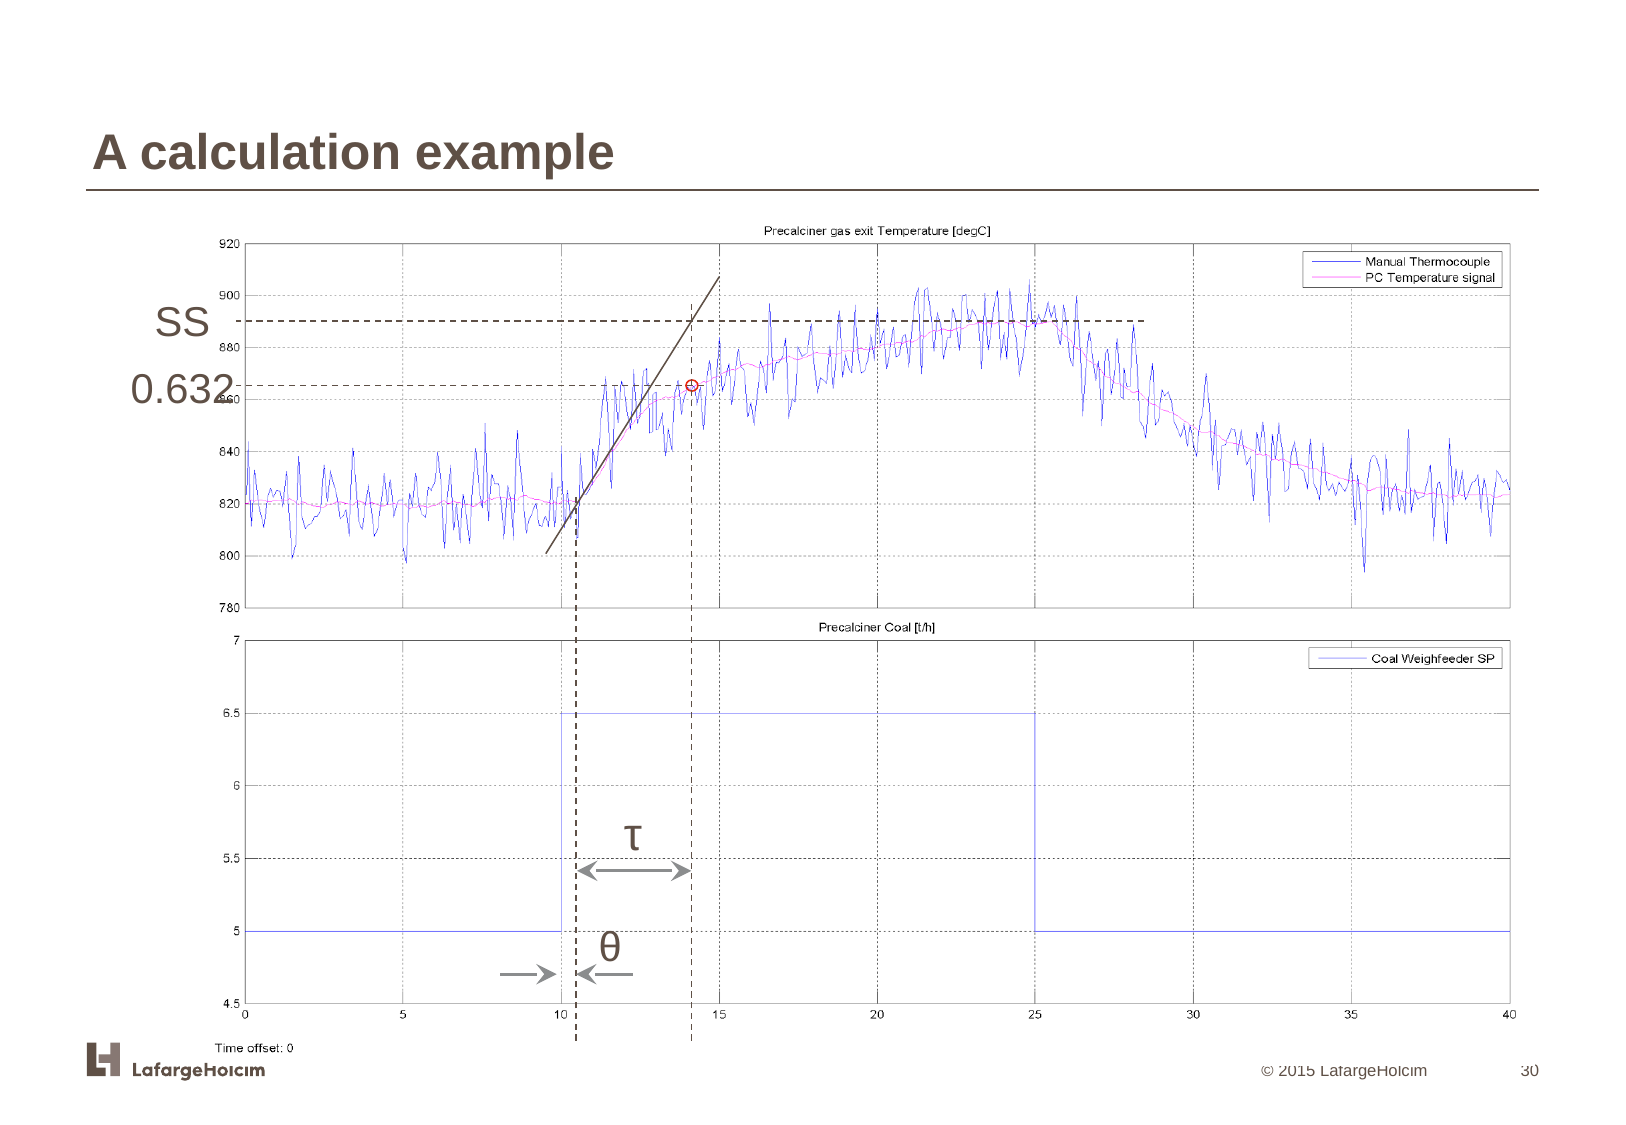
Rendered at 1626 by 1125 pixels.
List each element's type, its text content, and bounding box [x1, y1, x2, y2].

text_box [545, 276, 720, 320]
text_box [545, 395, 687, 554]
text_box SS [139, 287, 204, 350]
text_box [696, 329, 720, 554]
text_box A calculation example [91, 51, 1532, 182]
picture [209, 207, 1535, 1066]
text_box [545, 329, 687, 385]
text_box 0.632 [115, 354, 204, 416]
text_box 30 [1467, 1067, 1539, 1080]
